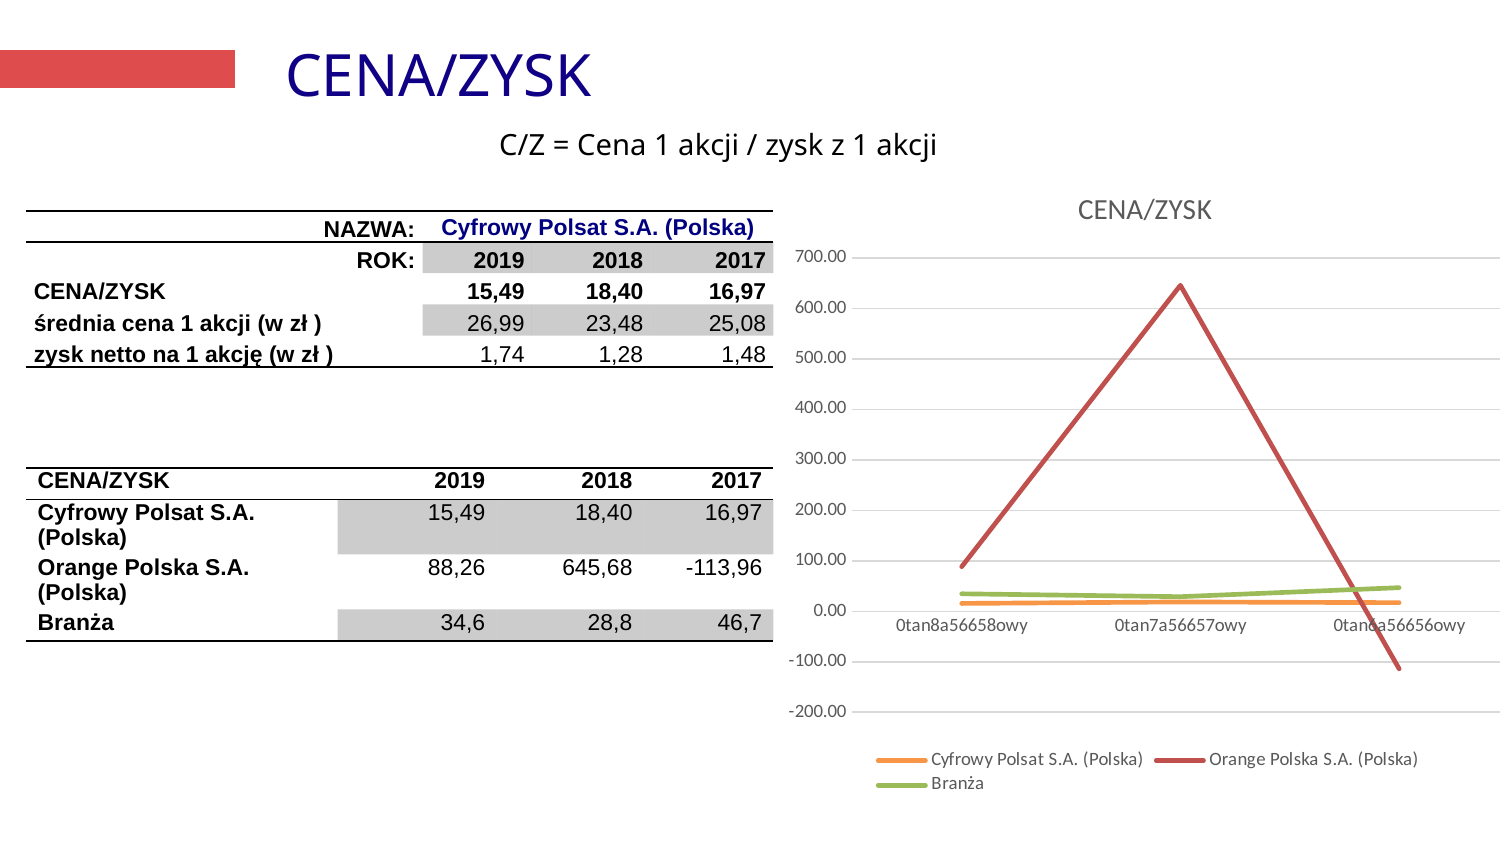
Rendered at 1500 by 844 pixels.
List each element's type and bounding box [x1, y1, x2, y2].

chart [773, 167, 1500, 801]
table_header [26, 469, 773, 499]
title [270, 22, 1334, 116]
text_box [29, 116, 1473, 169]
table_cell [26, 243, 773, 366]
table_header [26, 212, 773, 241]
table_cell [26, 500, 773, 640]
